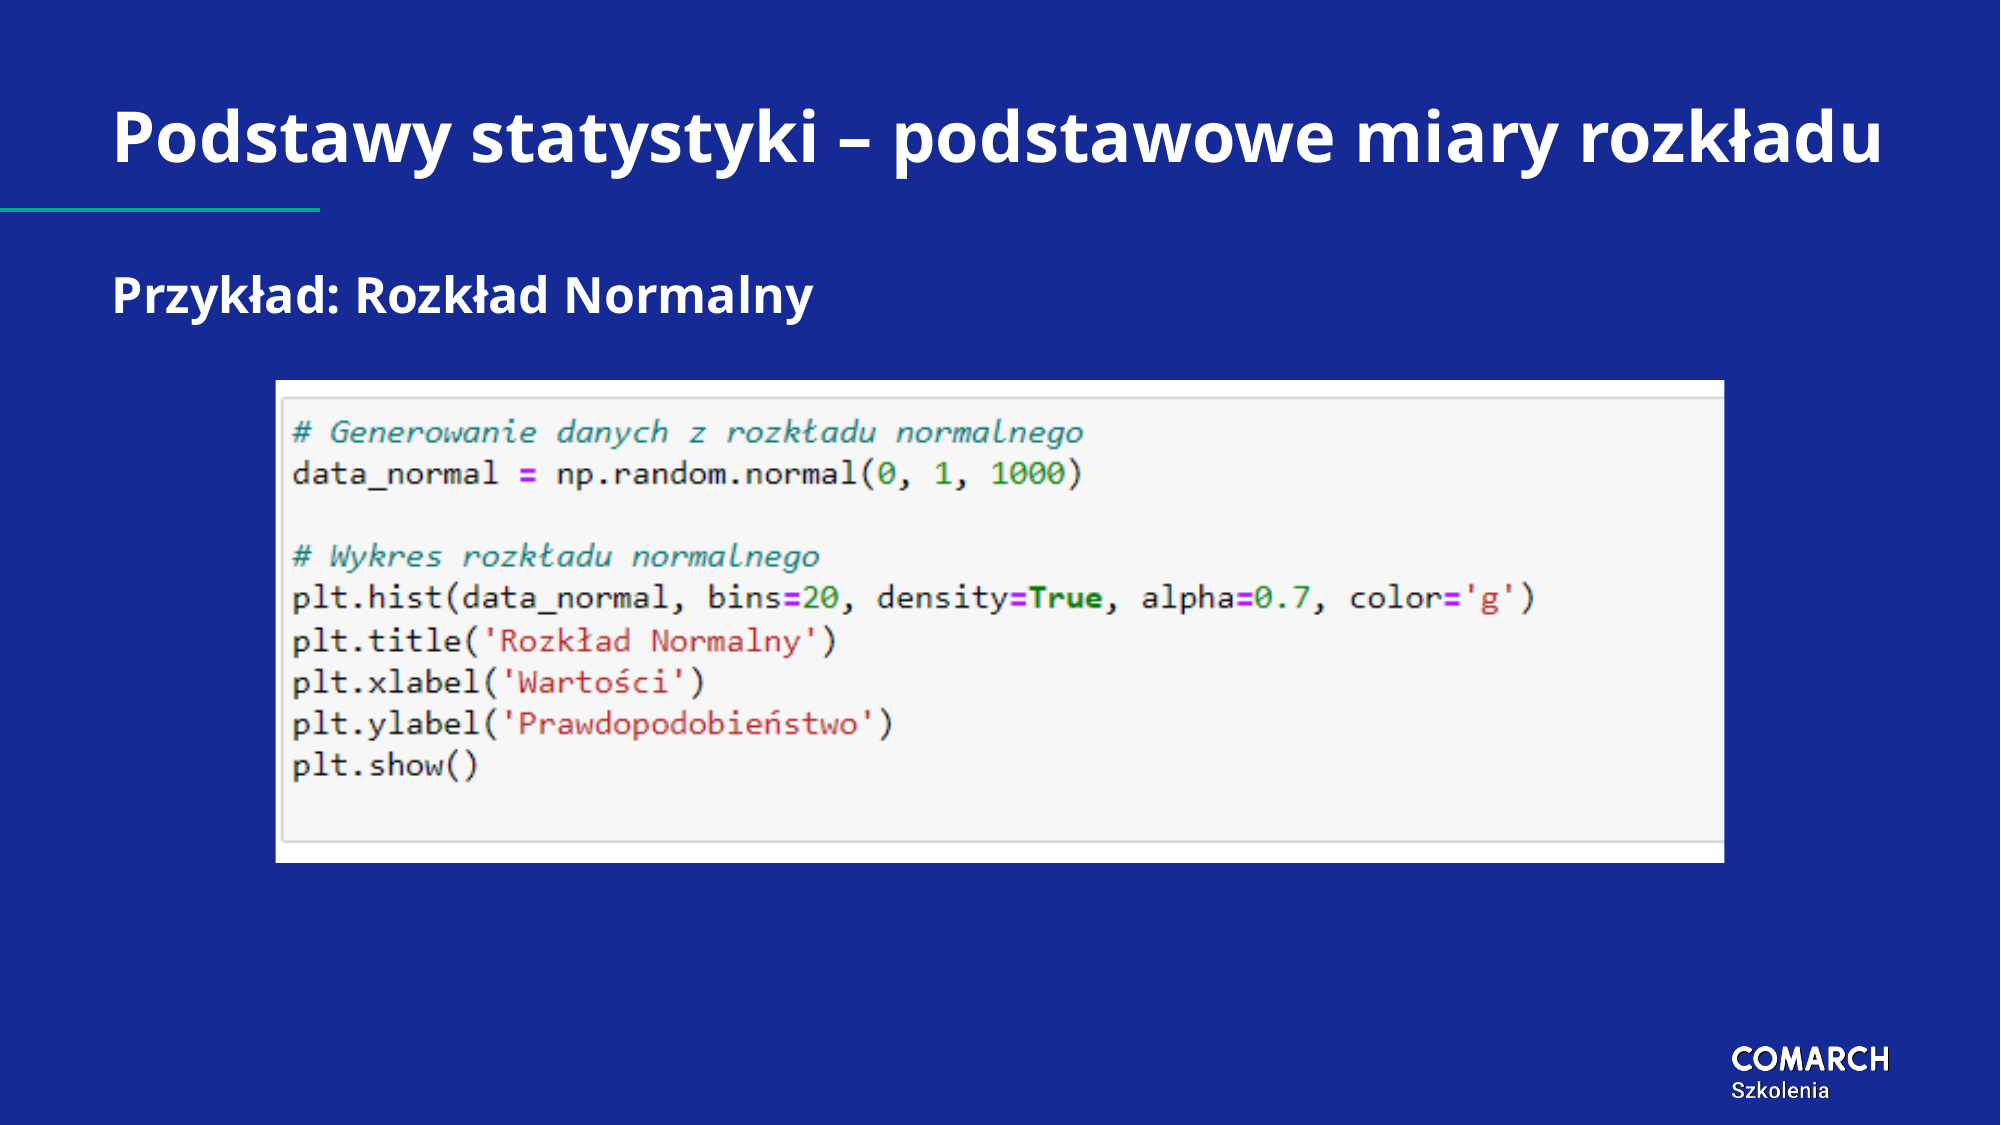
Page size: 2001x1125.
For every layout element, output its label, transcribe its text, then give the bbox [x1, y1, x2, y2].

picture [275, 380, 1725, 863]
title Podstawy statystyki – podstawowe miary rozkładu [111, 0, 1889, 185]
list Przykład: Rozkład Normalny [111, 243, 1889, 1000]
picture [1732, 1046, 1889, 1098]
